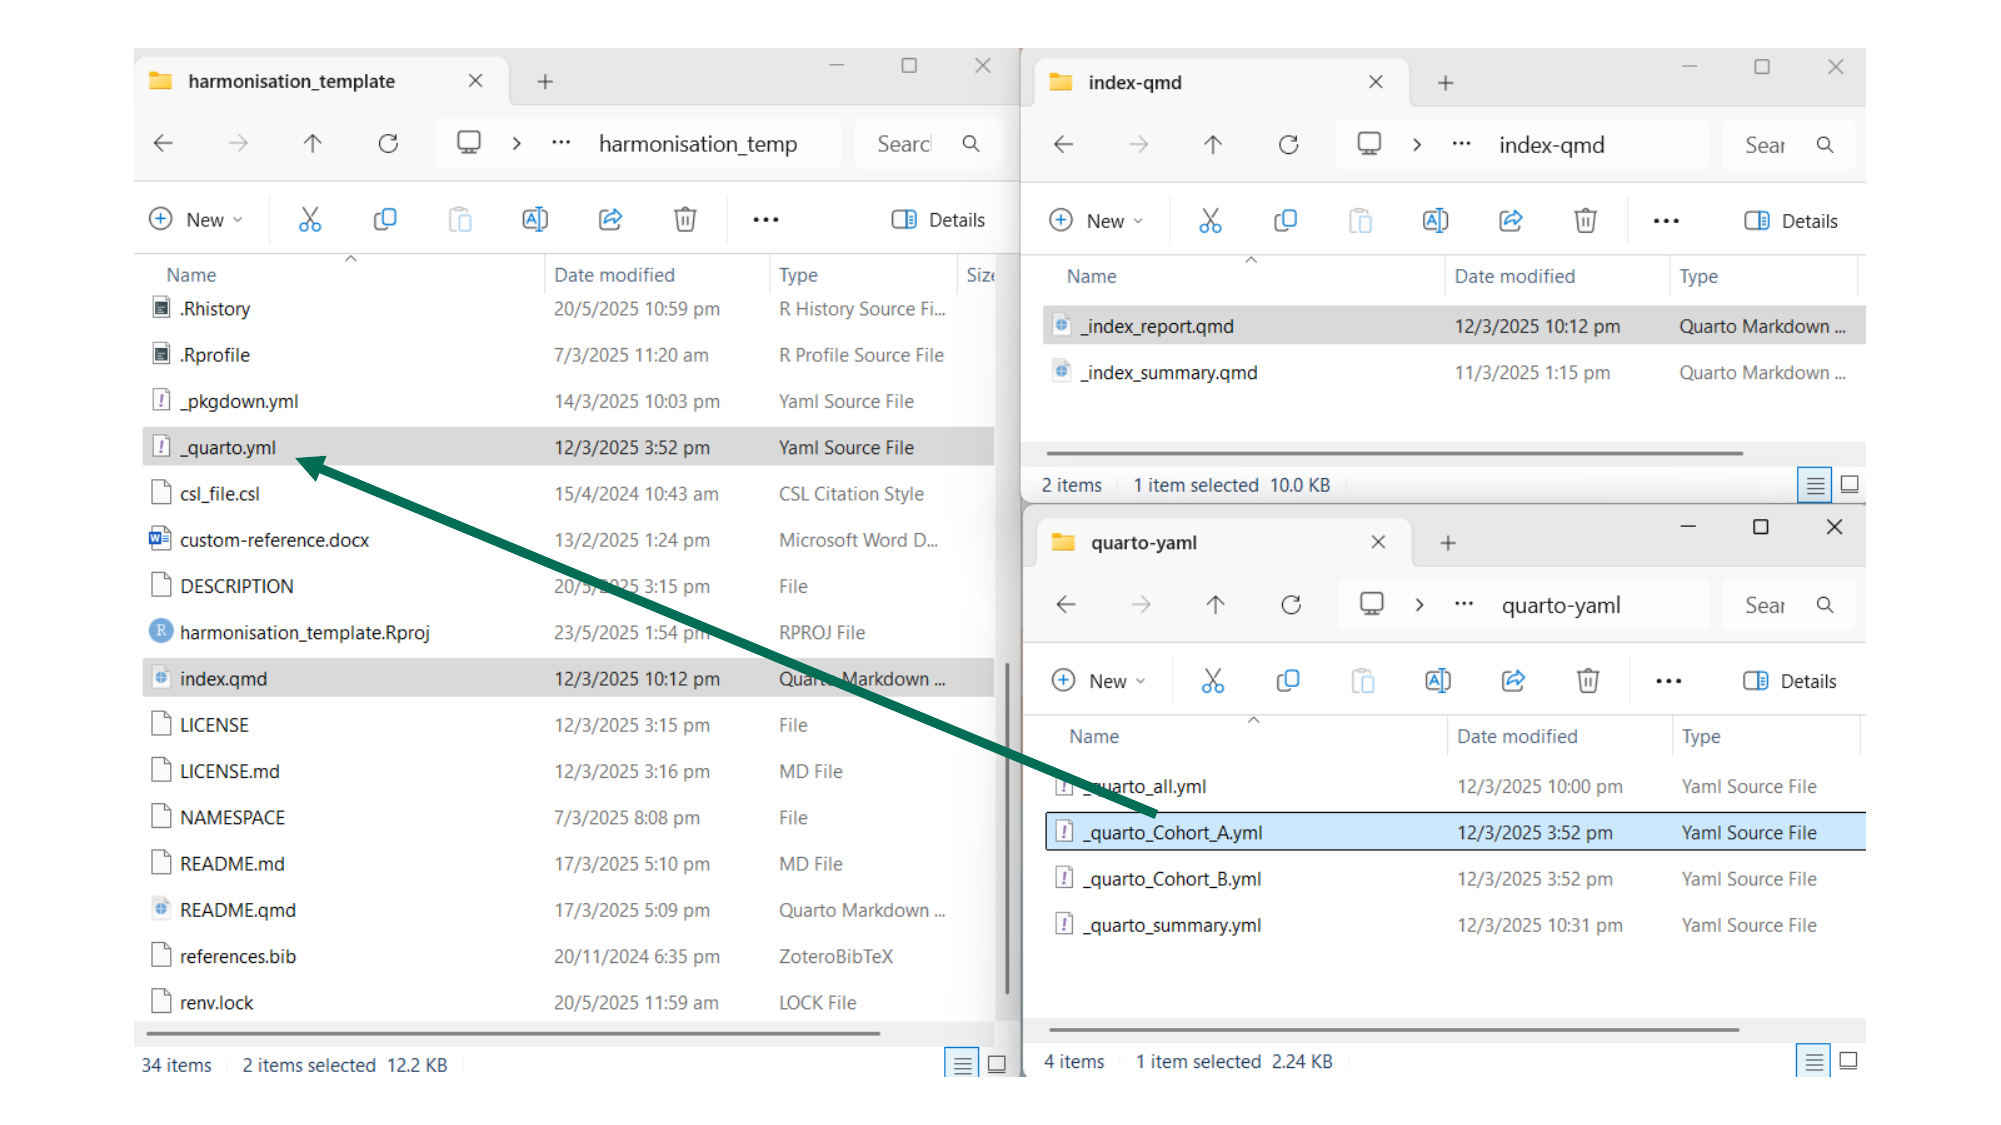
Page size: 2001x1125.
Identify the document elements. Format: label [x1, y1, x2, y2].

text_box [134, 47, 1866, 1077]
